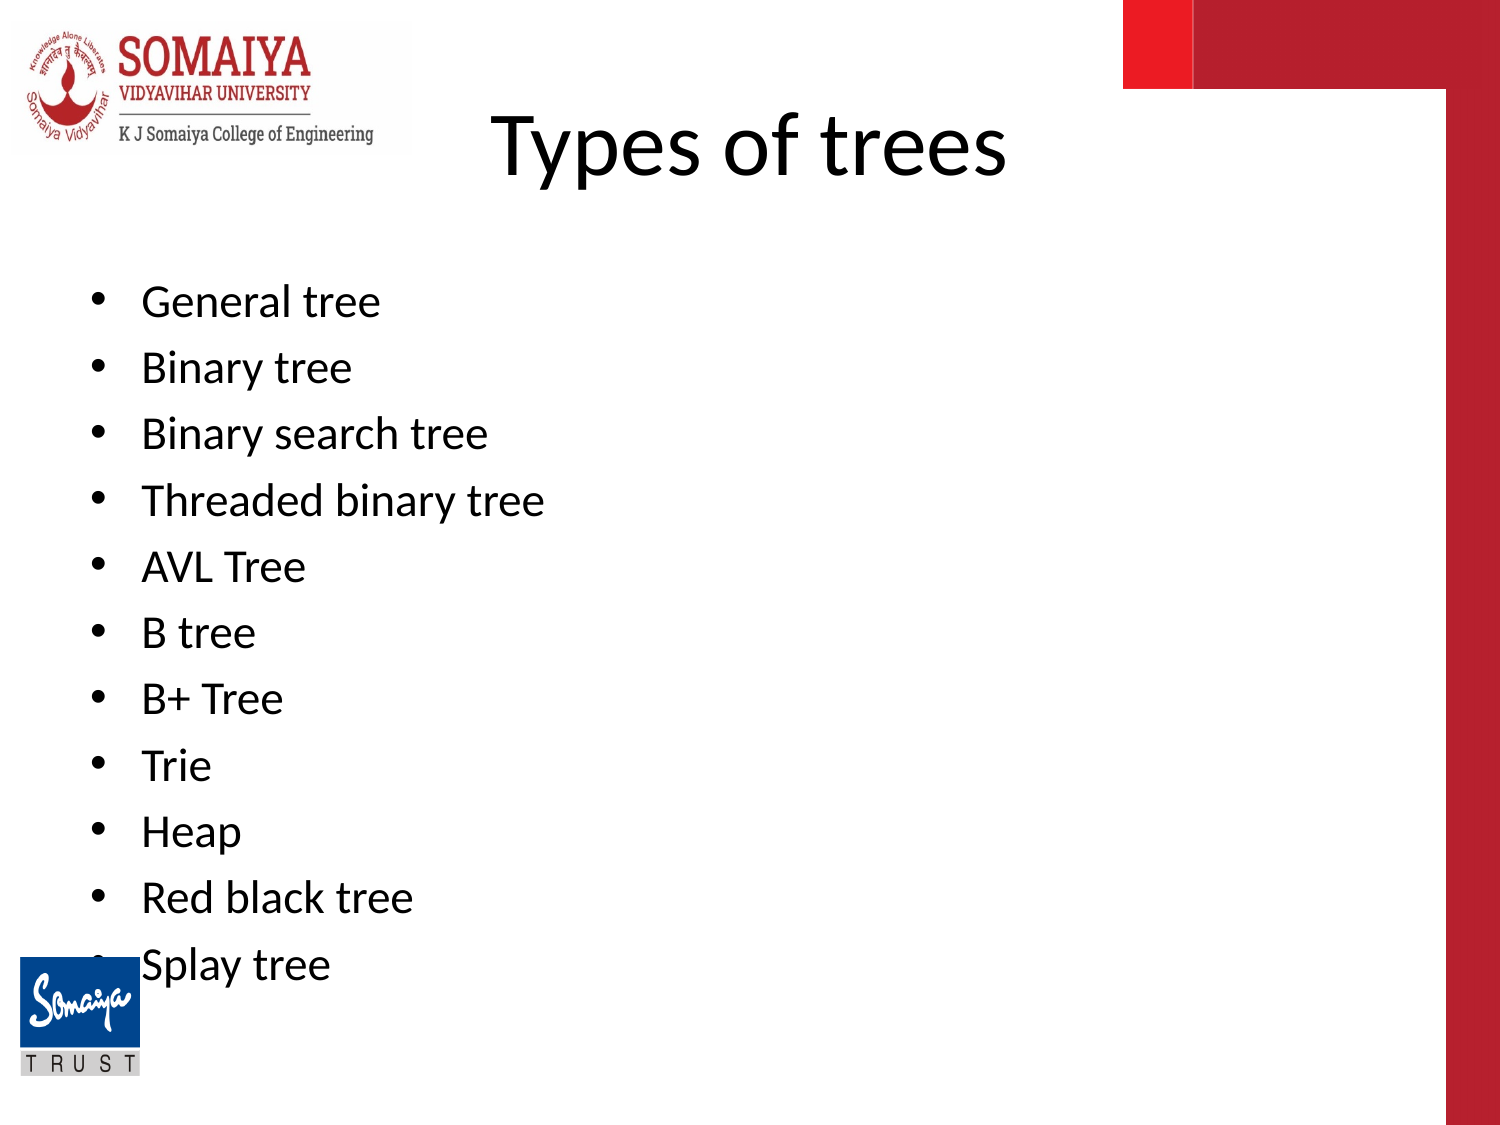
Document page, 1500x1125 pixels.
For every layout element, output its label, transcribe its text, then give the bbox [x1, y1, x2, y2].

picture [1123, 0, 1500, 1125]
list General tree Binary tree Binary search tree Threaded binary tree AVL Tree B tree B+ Tree Trie Heap Red black tree Splay tree [75, 262, 1425, 1005]
title Types of trees [75, 45, 1425, 233]
picture [11, 21, 412, 156]
picture [20, 956, 140, 1076]
